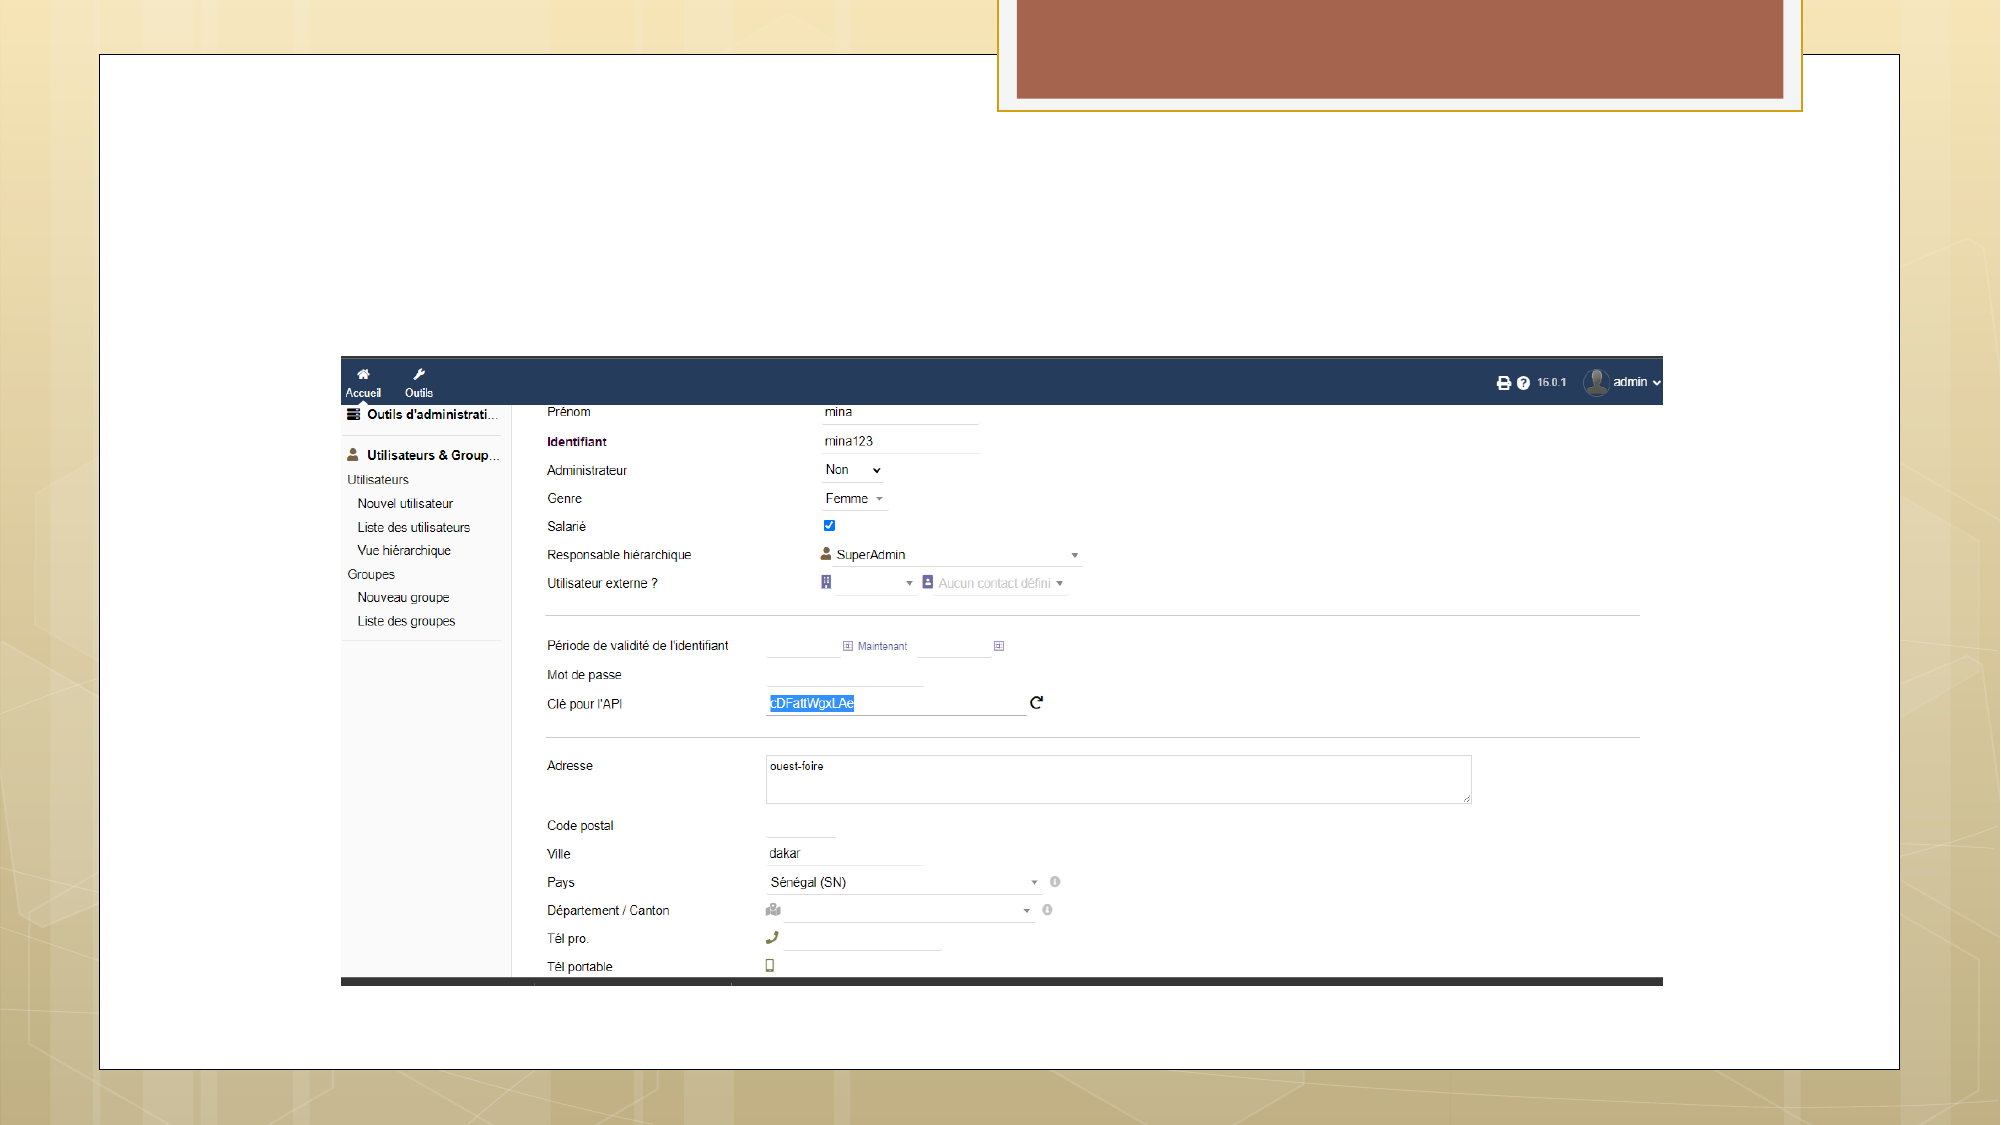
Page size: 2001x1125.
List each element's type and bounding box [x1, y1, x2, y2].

list [341, 356, 1663, 986]
